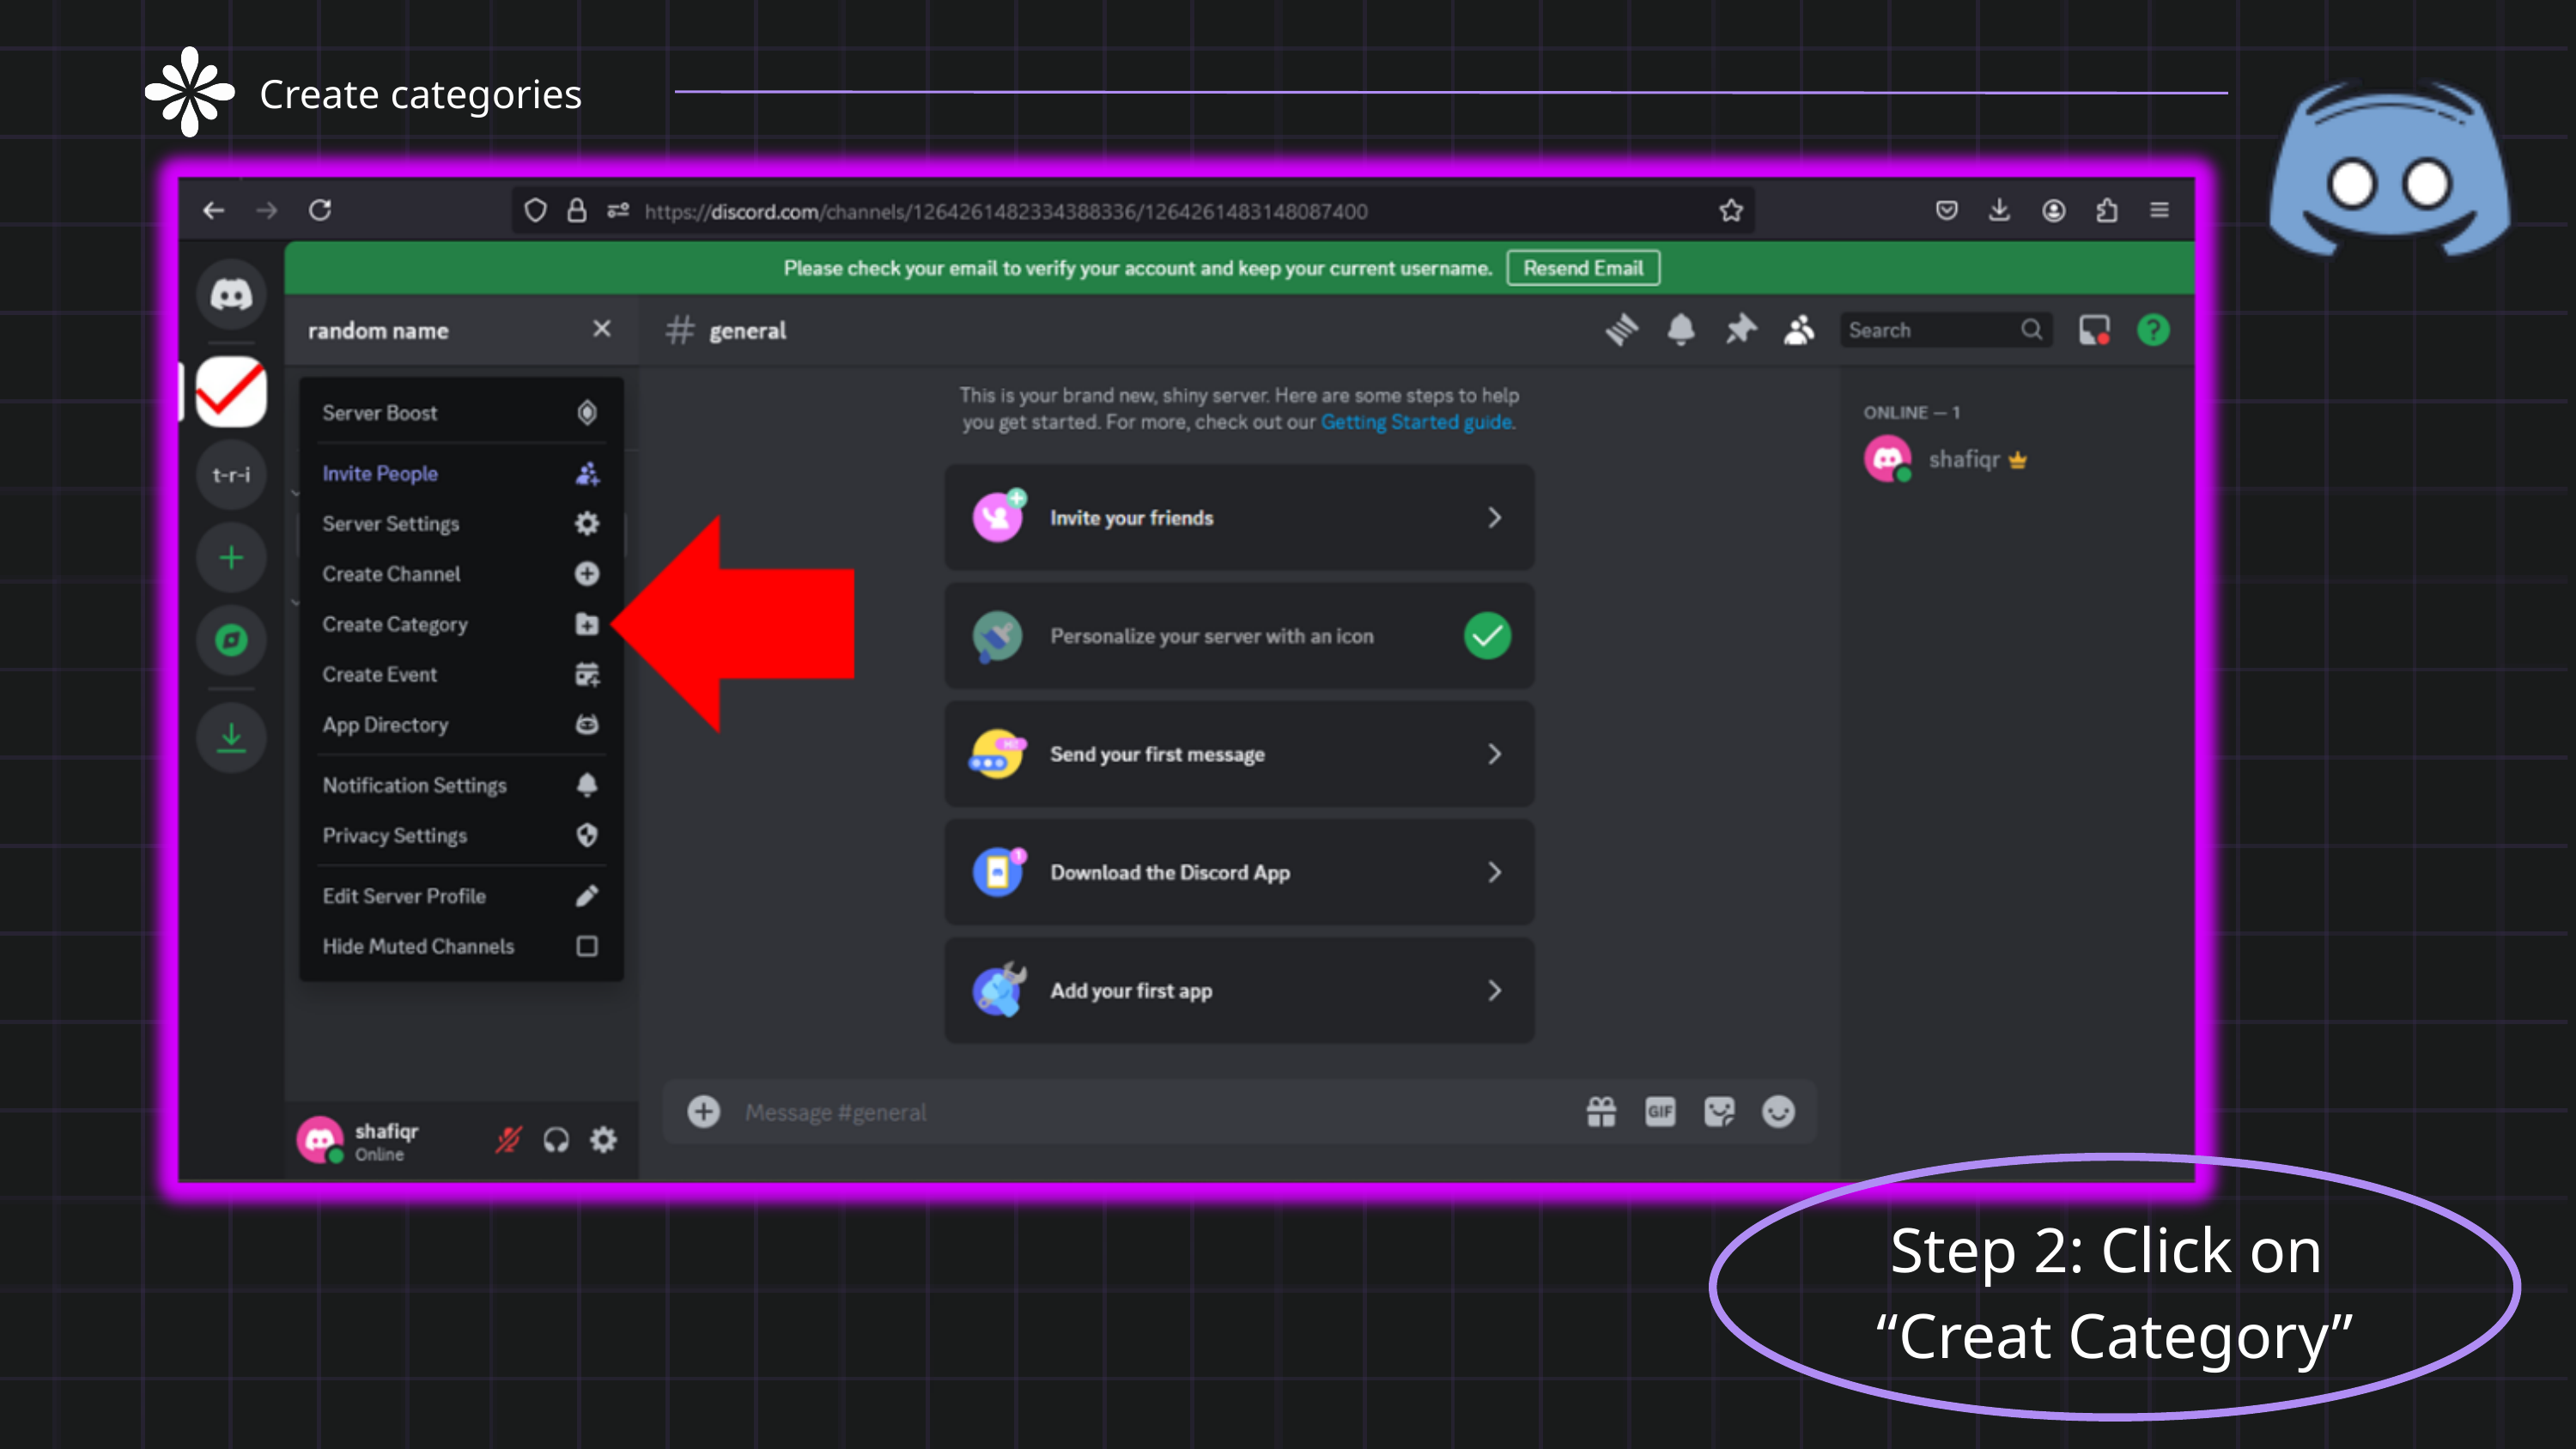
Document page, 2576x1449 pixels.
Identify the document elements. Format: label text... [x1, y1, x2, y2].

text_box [1712, 1156, 2518, 1418]
text_box Create categories [258, 61, 707, 117]
text_box [0, 0, 2568, 1449]
text_box [96, 136, 2278, 1224]
text_box [2265, 77, 2518, 263]
text_box [144, 46, 235, 136]
